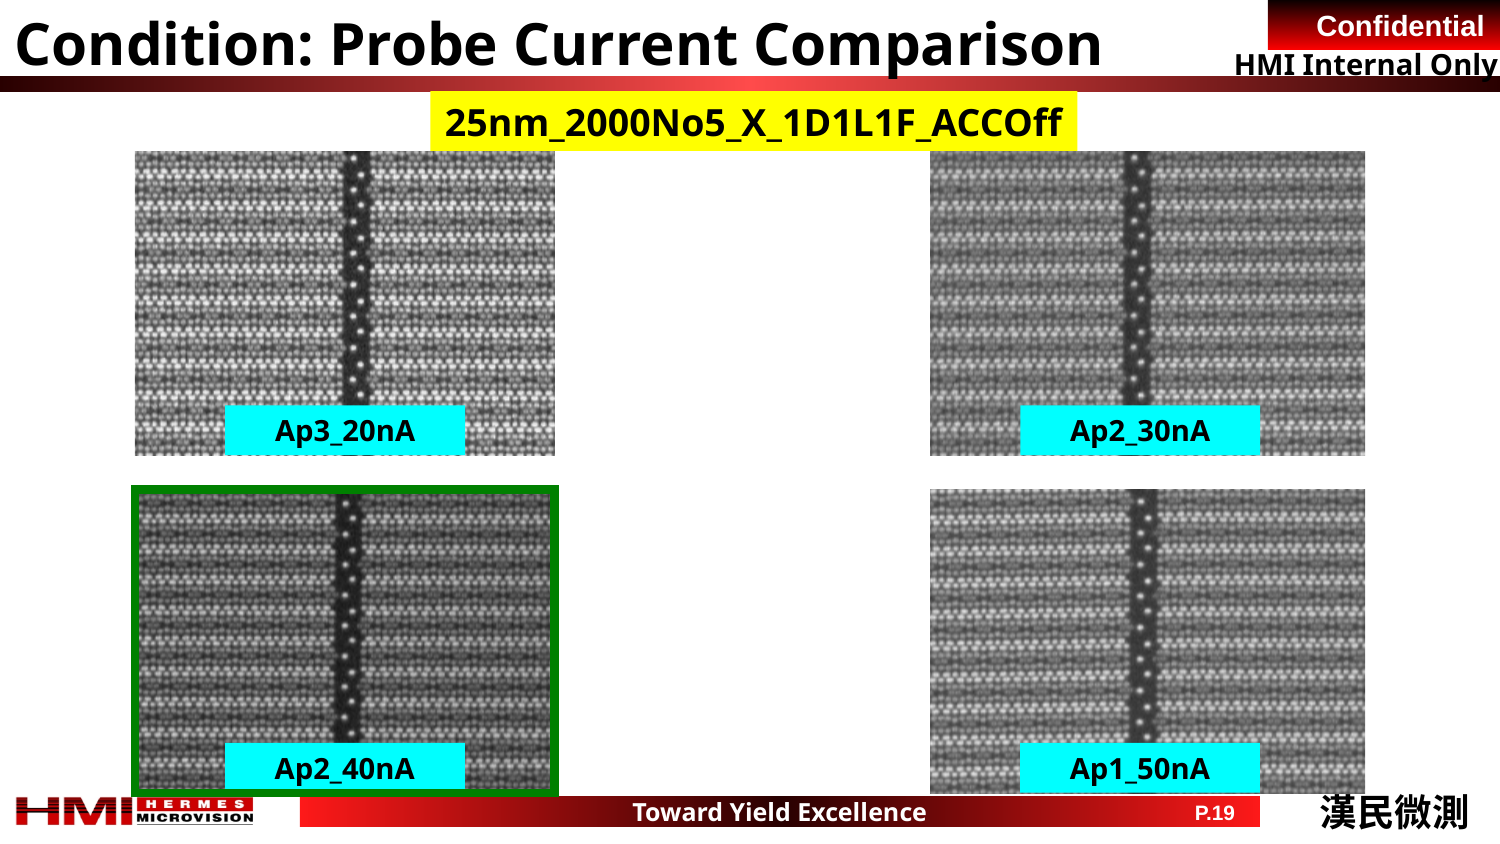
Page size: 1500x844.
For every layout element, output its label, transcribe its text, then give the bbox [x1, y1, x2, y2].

picture [134, 489, 556, 794]
picture [134, 151, 556, 456]
title Condition: Probe Current Comparison [0, 0, 1350, 141]
picture [929, 489, 1366, 794]
text_box 25nm_2000No5_X_1D1L1F_ACCOff [430, 91, 1078, 151]
picture [15, 796, 255, 826]
picture [929, 151, 1366, 456]
